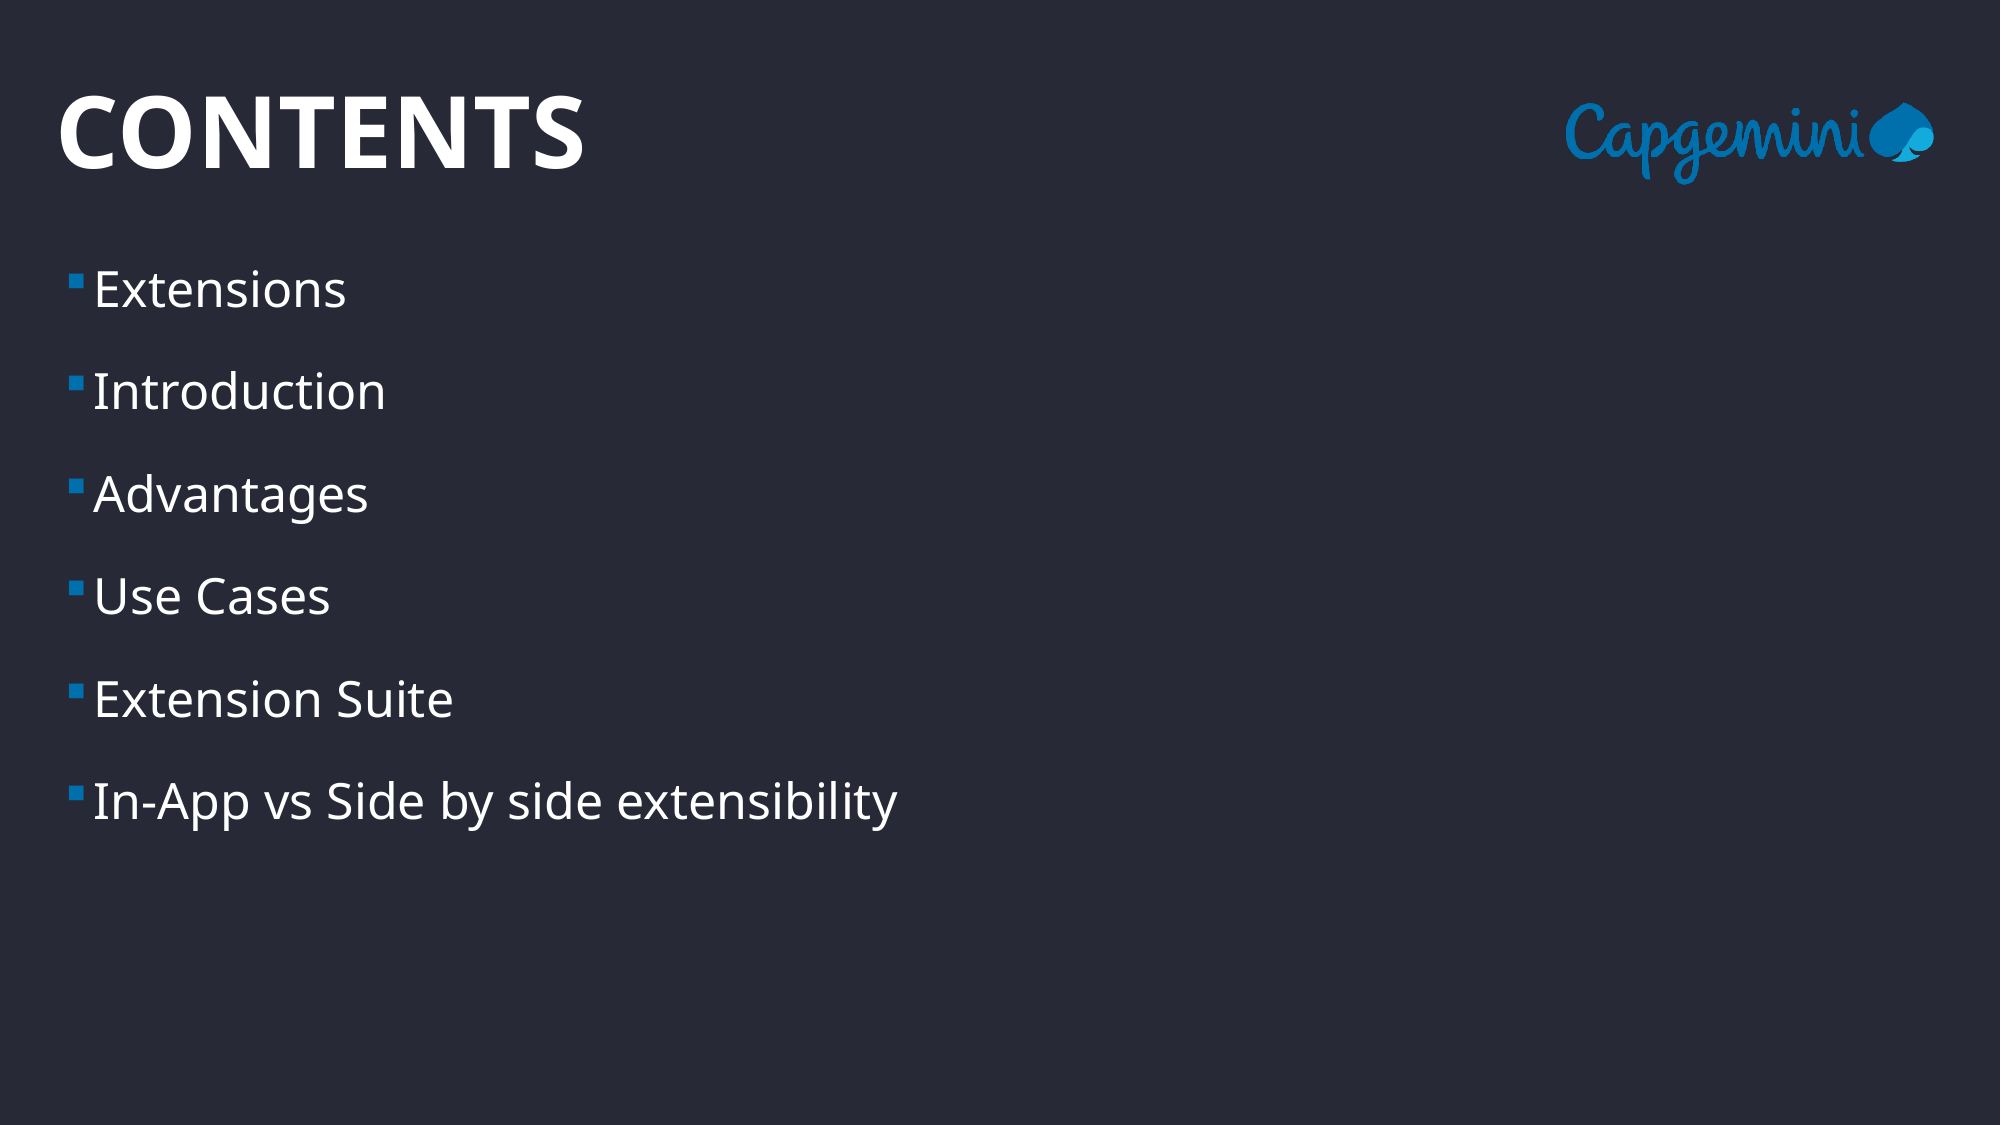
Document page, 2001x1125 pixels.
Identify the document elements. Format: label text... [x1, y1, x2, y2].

picture [1501, 42, 1998, 244]
text_box Contents [49, 55, 1169, 191]
text_box Extensions Introduction Advantages Use Cases Extension Suite In-App vs Side by side extensibility [50, 219, 1456, 905]
